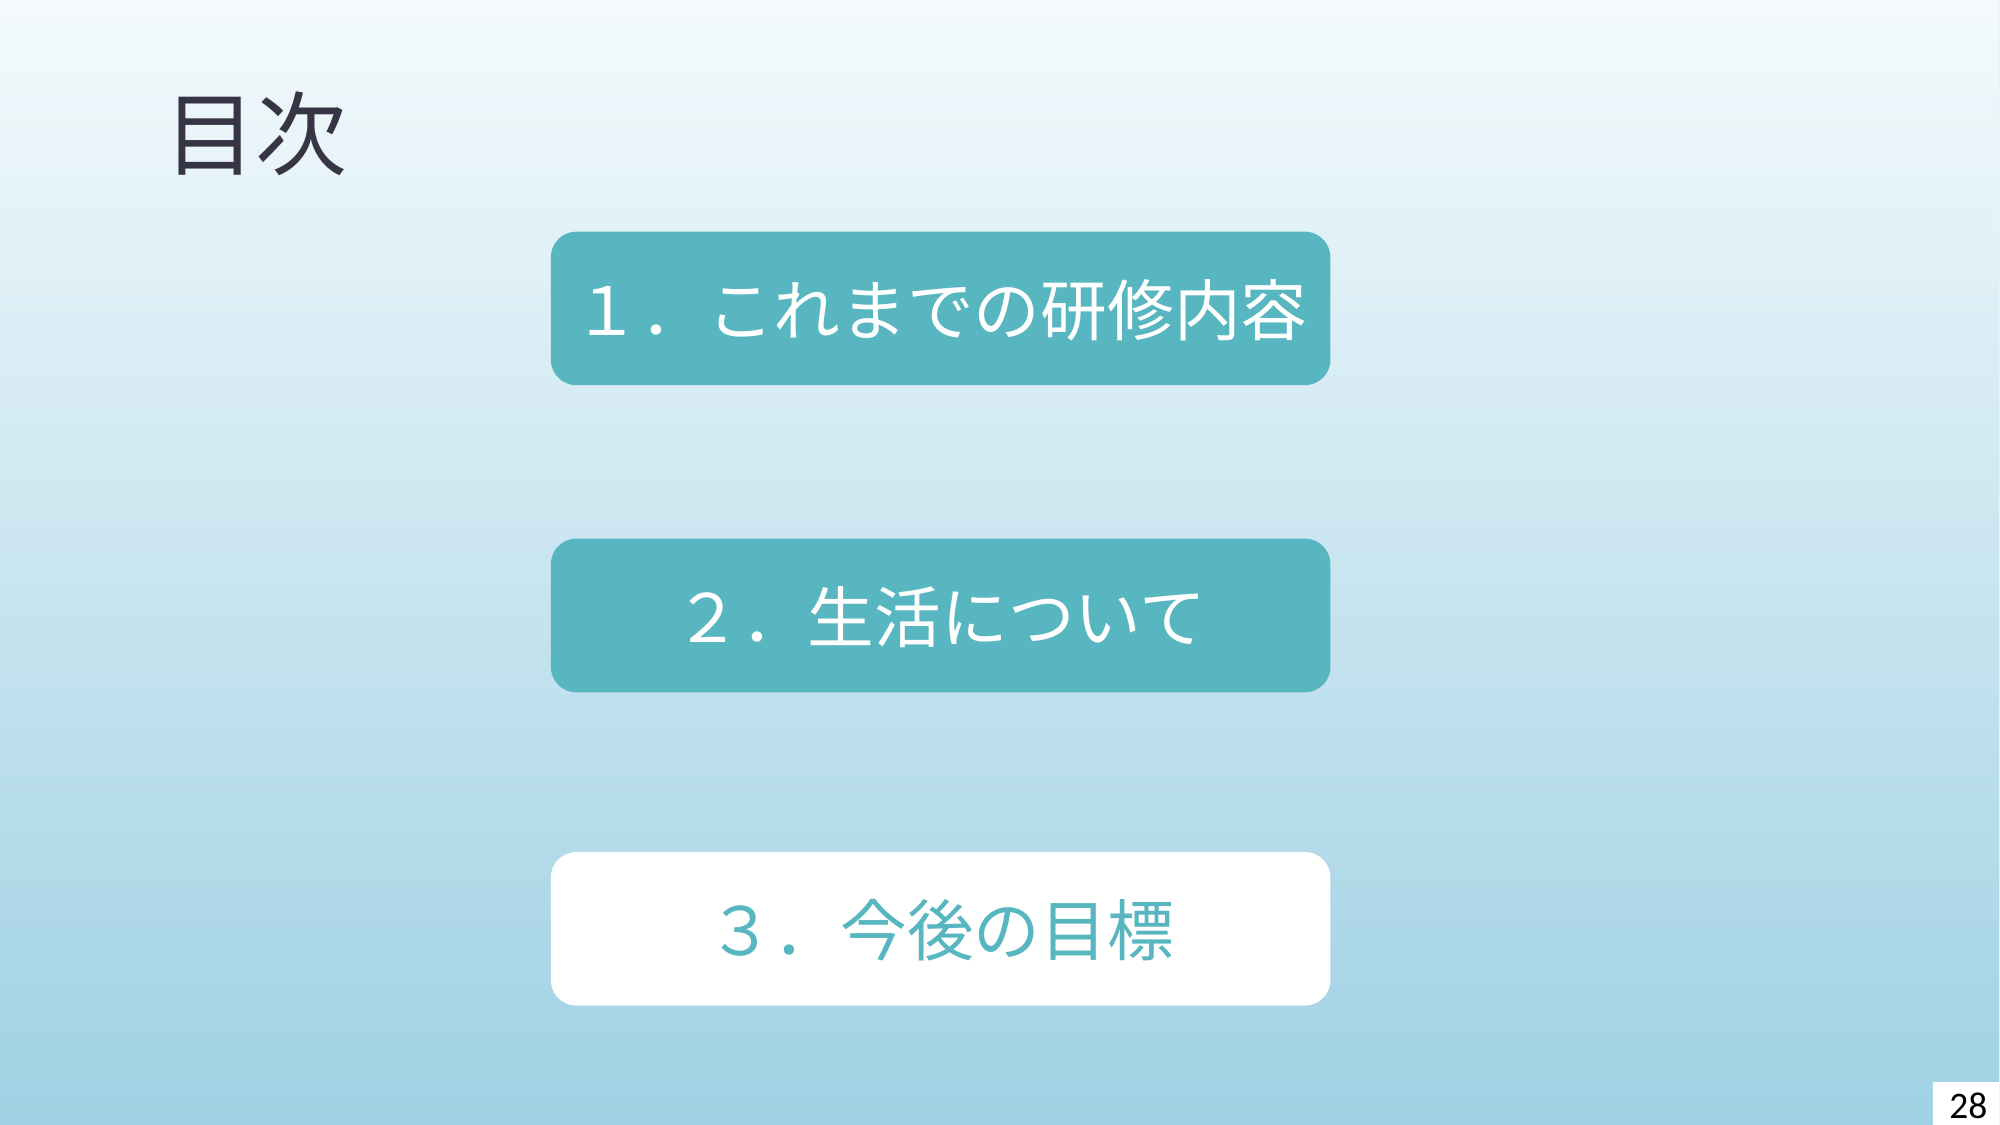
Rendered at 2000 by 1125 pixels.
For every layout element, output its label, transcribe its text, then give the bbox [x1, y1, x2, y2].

list [149, 692, 1414, 1024]
title 目次 [149, 78, 398, 195]
text_box 28 [1931, 1081, 2000, 1125]
text_box ２．生活について [549, 537, 1333, 694]
text_box ３．今後の目標 [549, 850, 1333, 1008]
text_box １．これまでの研修内容 [549, 230, 1333, 387]
